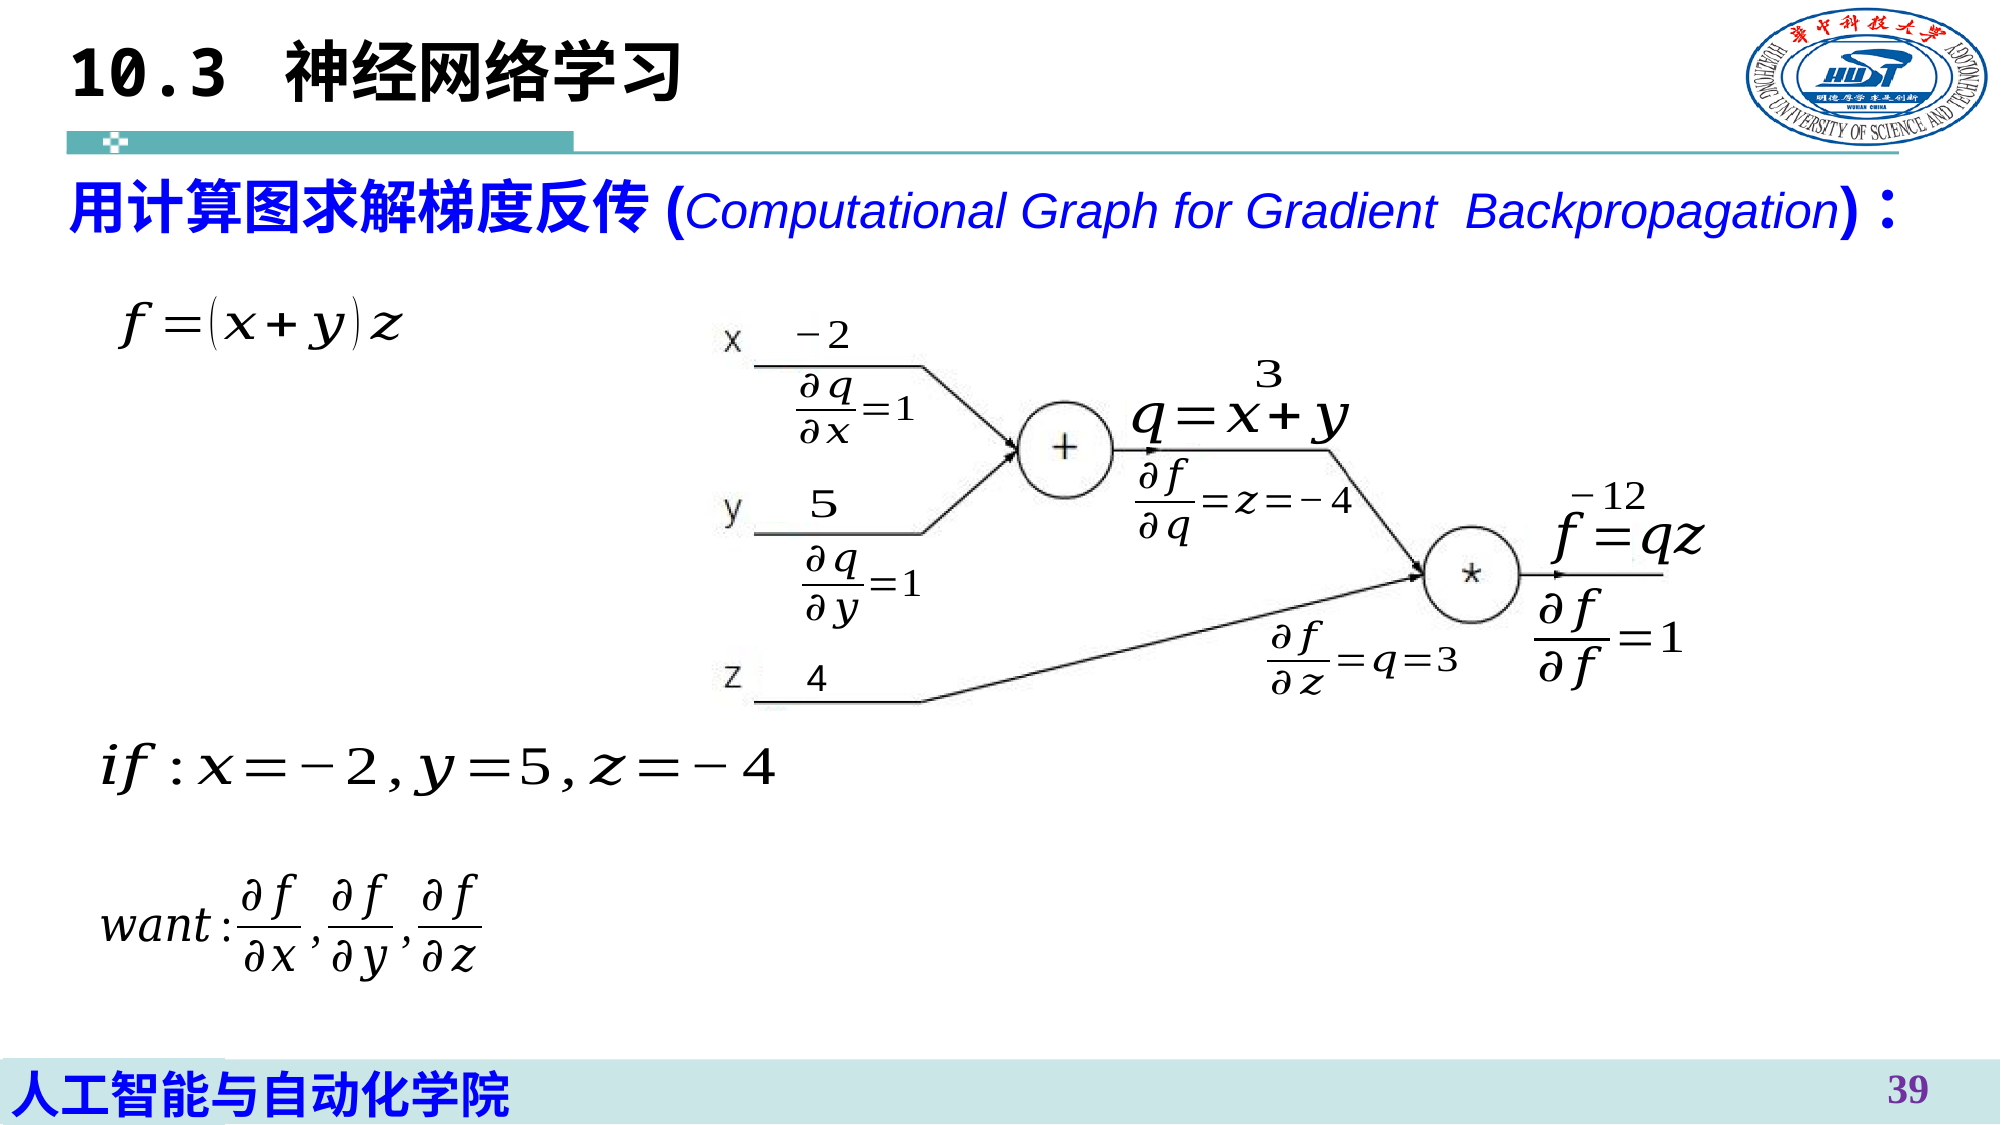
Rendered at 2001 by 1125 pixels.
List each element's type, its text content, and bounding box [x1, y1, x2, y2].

text_box 用计算图求解梯度反传(Computational Graph for Gradient Backpropagation)： [53, 162, 1961, 248]
picture [103, 132, 128, 153]
picture [3, 1058, 225, 1125]
picture [705, 295, 1669, 730]
slide_number 39 [1816, 1054, 2000, 1114]
text_box 10.3 神经网络学习 [53, 23, 1318, 116]
text_box 人工智能与自动化学院 [0, 1055, 835, 1125]
picture [1742, 7, 1993, 148]
